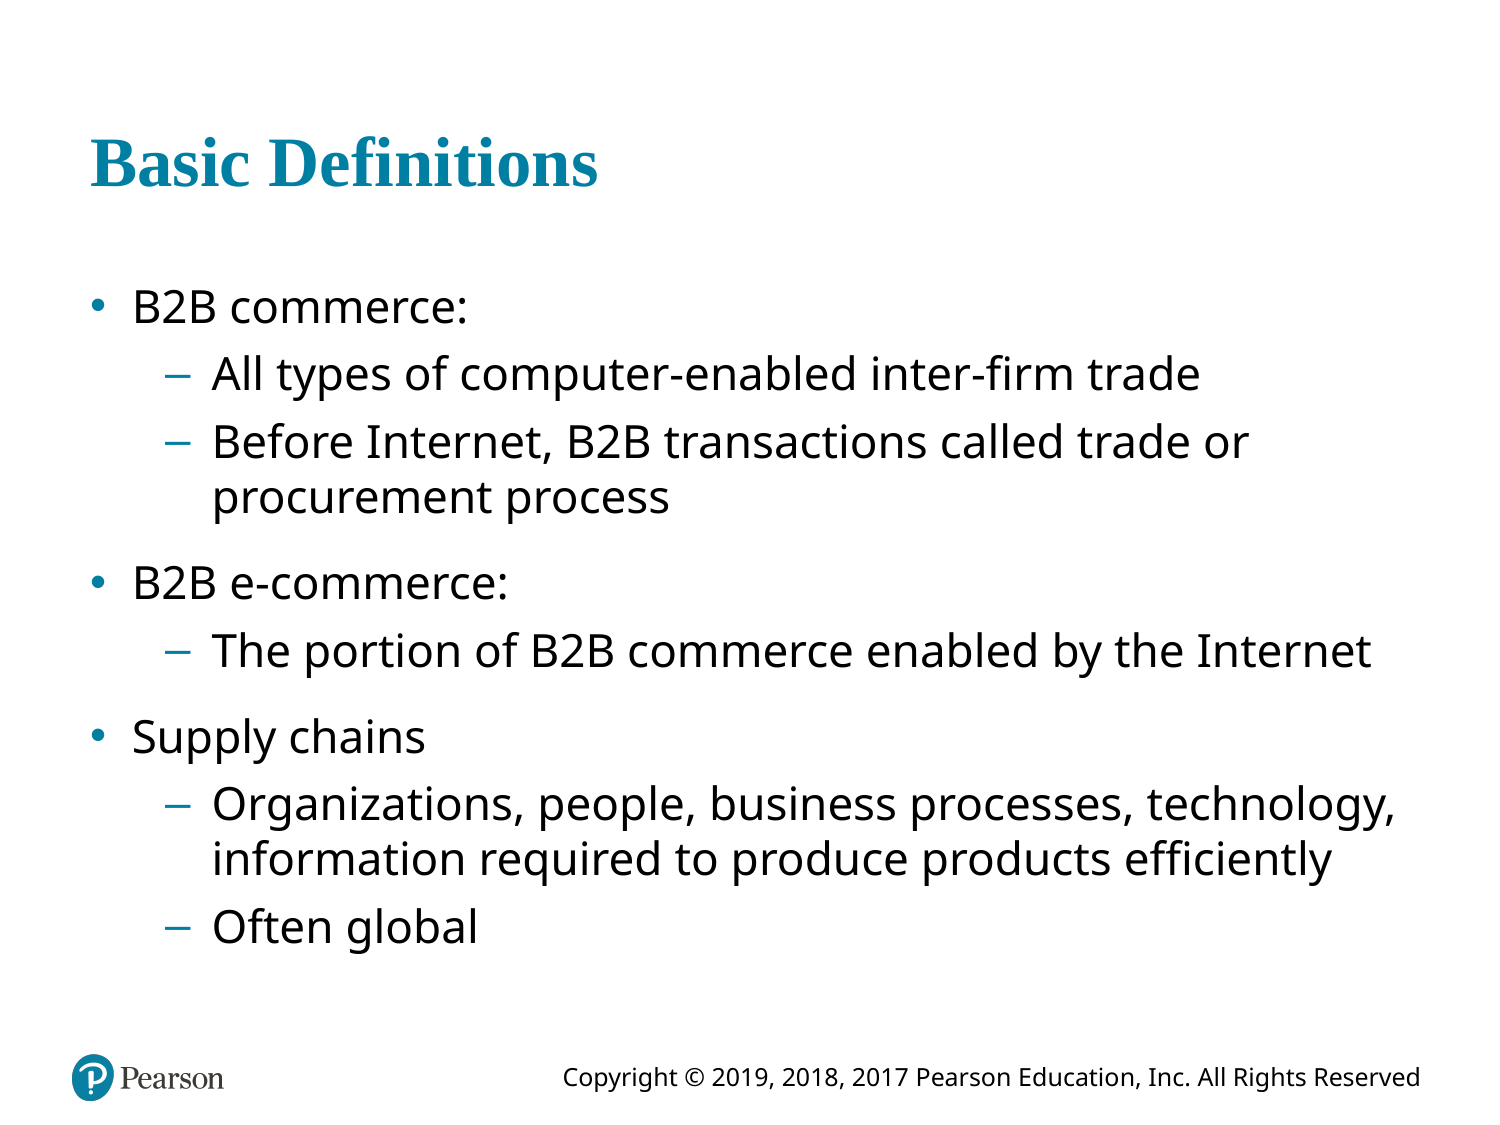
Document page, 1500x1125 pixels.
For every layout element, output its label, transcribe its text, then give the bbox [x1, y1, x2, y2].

picture [80, 1063, 106, 1088]
title Basic Definitions [75, 35, 1425, 216]
picture [72, 1087, 83, 1101]
list B2B commerce: All types of computer-enabled inter-firm trade Before Internet, B2B transactions called trade or procurement process B2B e-commerce: The portion of B2B commerce enabled by the Internet Supply chains Organizations, people, business processes, technology, information required to produce products efficiently Often global [75, 262, 1425, 975]
picture [98, 1054, 224, 1101]
picture [72, 1054, 88, 1070]
